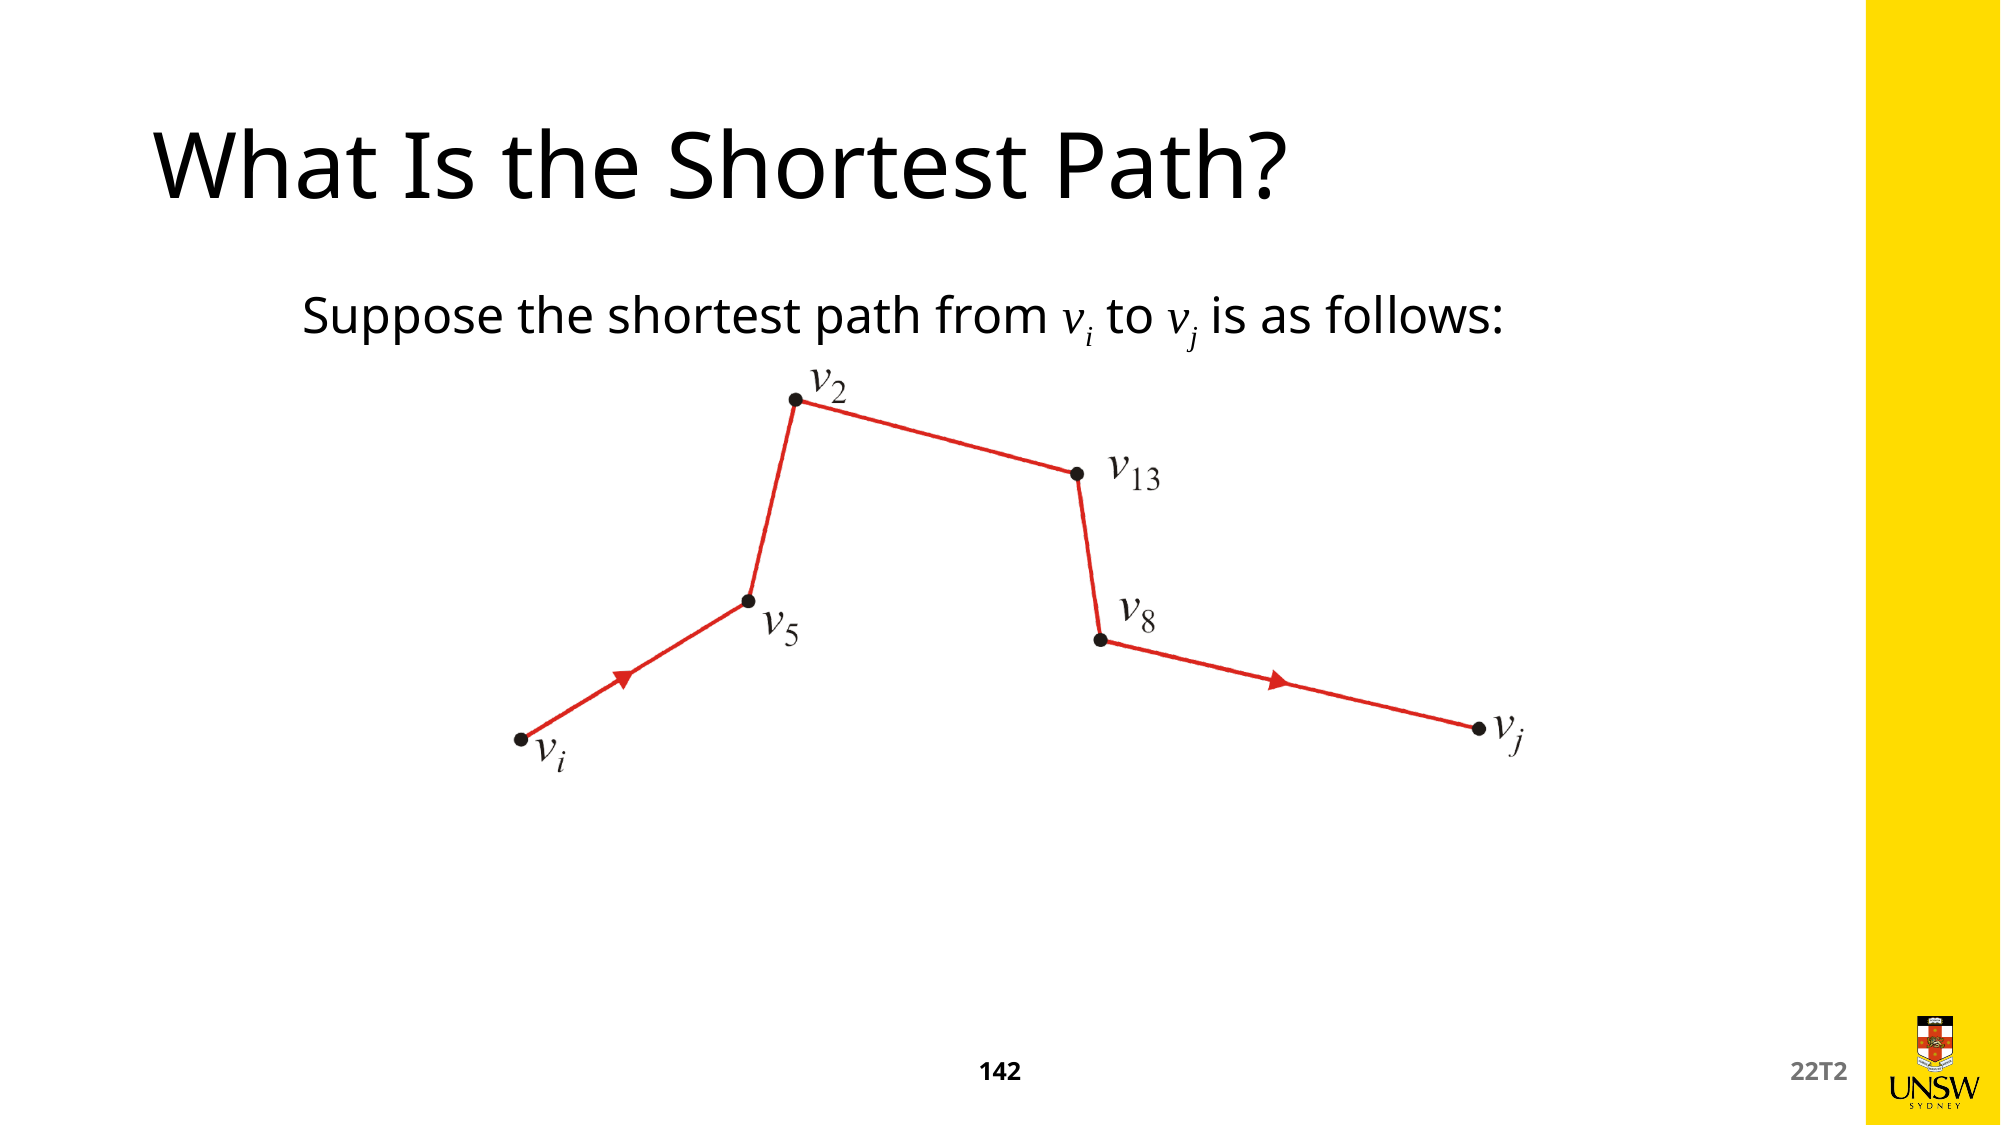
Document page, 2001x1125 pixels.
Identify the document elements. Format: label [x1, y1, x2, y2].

picture [1890, 1016, 1980, 1109]
list [137, 277, 1863, 992]
title [137, 59, 1863, 277]
picture [503, 361, 1532, 776]
footer [1225, 1042, 1863, 1103]
slide_number [774, 1042, 1225, 1103]
